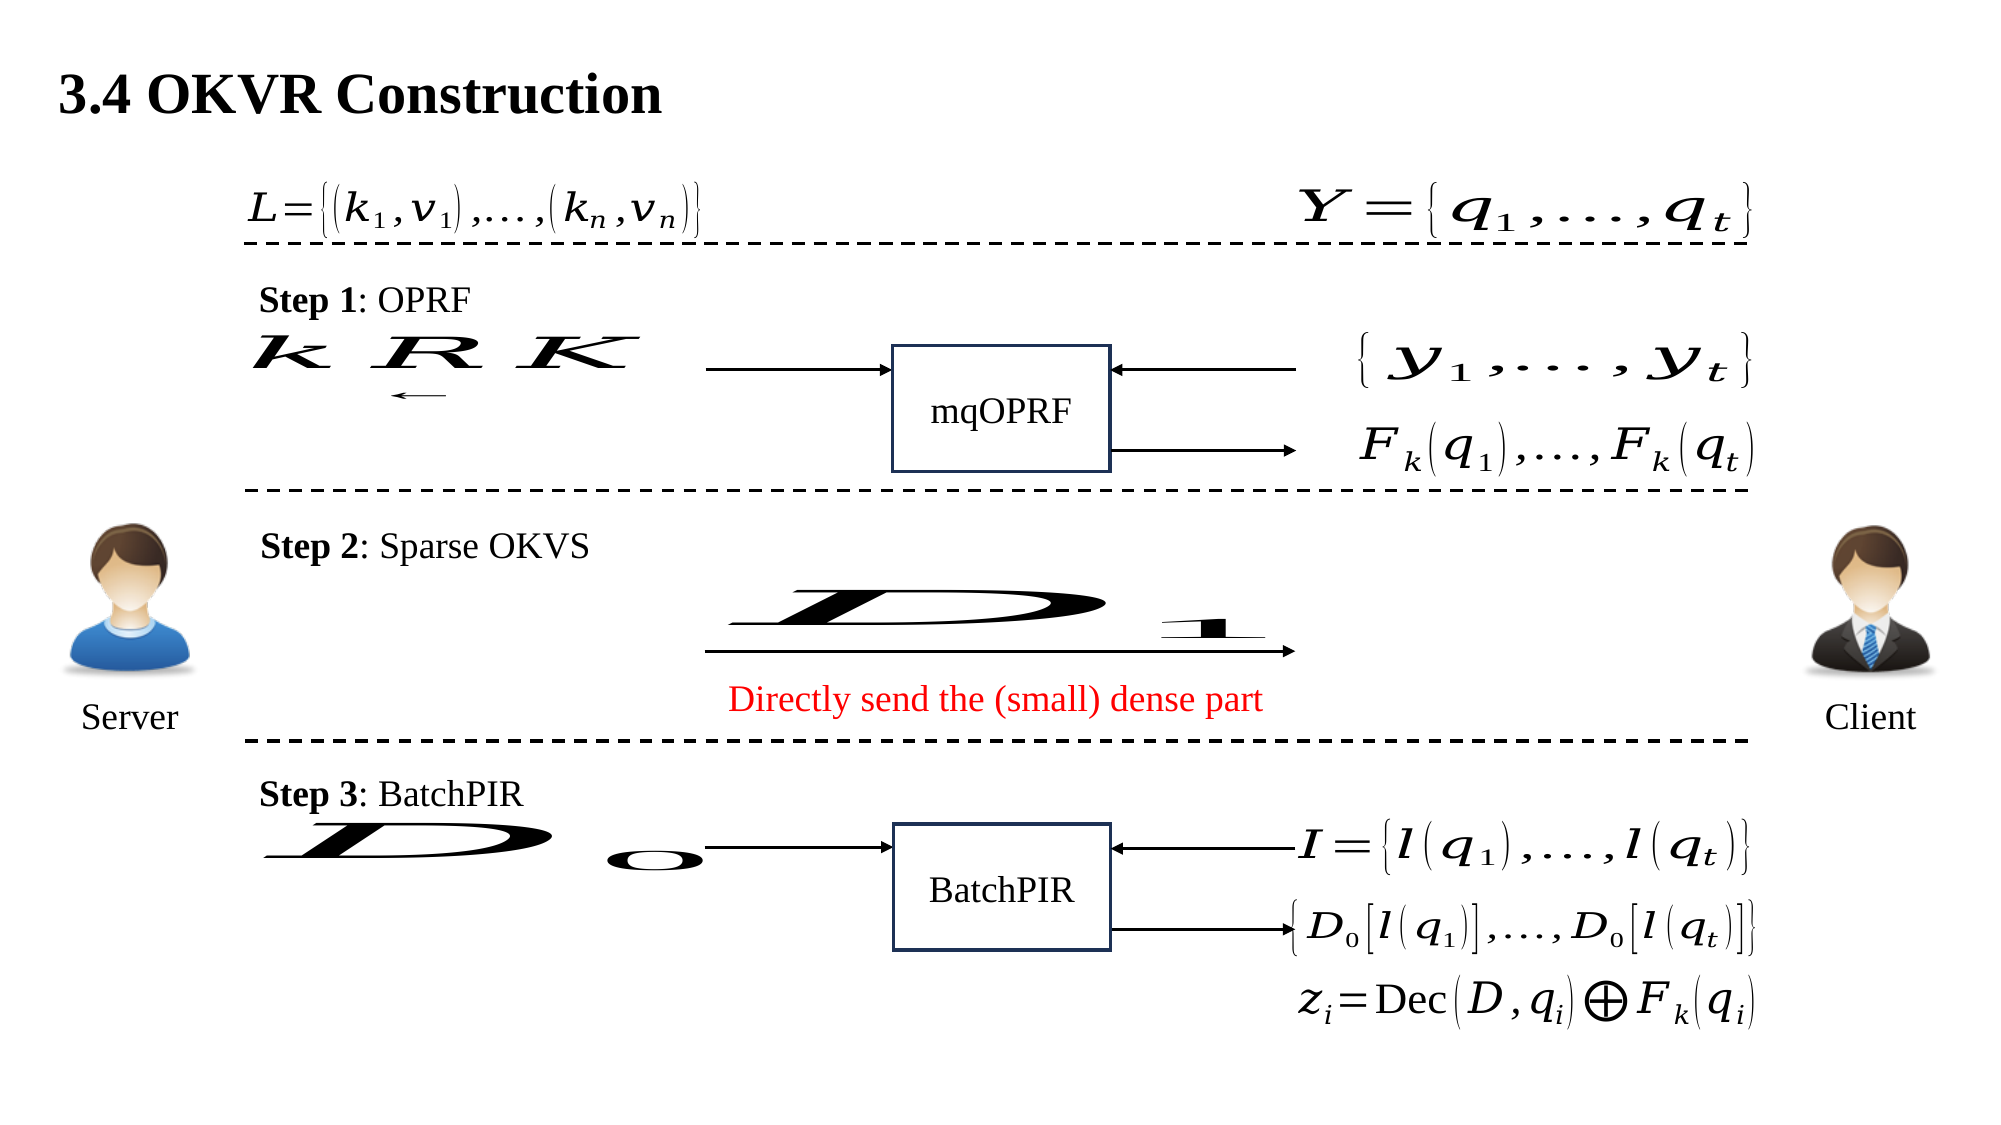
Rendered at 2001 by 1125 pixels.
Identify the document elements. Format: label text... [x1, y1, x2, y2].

text_box Directly send the (small) dense part [706, 666, 1296, 727]
text_box mqOPRF [892, 344, 1111, 472]
text_box Step 2: Sparse OKVS [245, 491, 705, 572]
text_box 3.4 OKVR Construction [0, 1, 1321, 180]
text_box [43, 511, 217, 753]
text_box Step 1: OPRF [244, 245, 705, 326]
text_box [1785, 513, 1957, 753]
text_box BatchPIR [892, 823, 1112, 951]
text_box Step 3: BatchPIR [244, 738, 704, 820]
